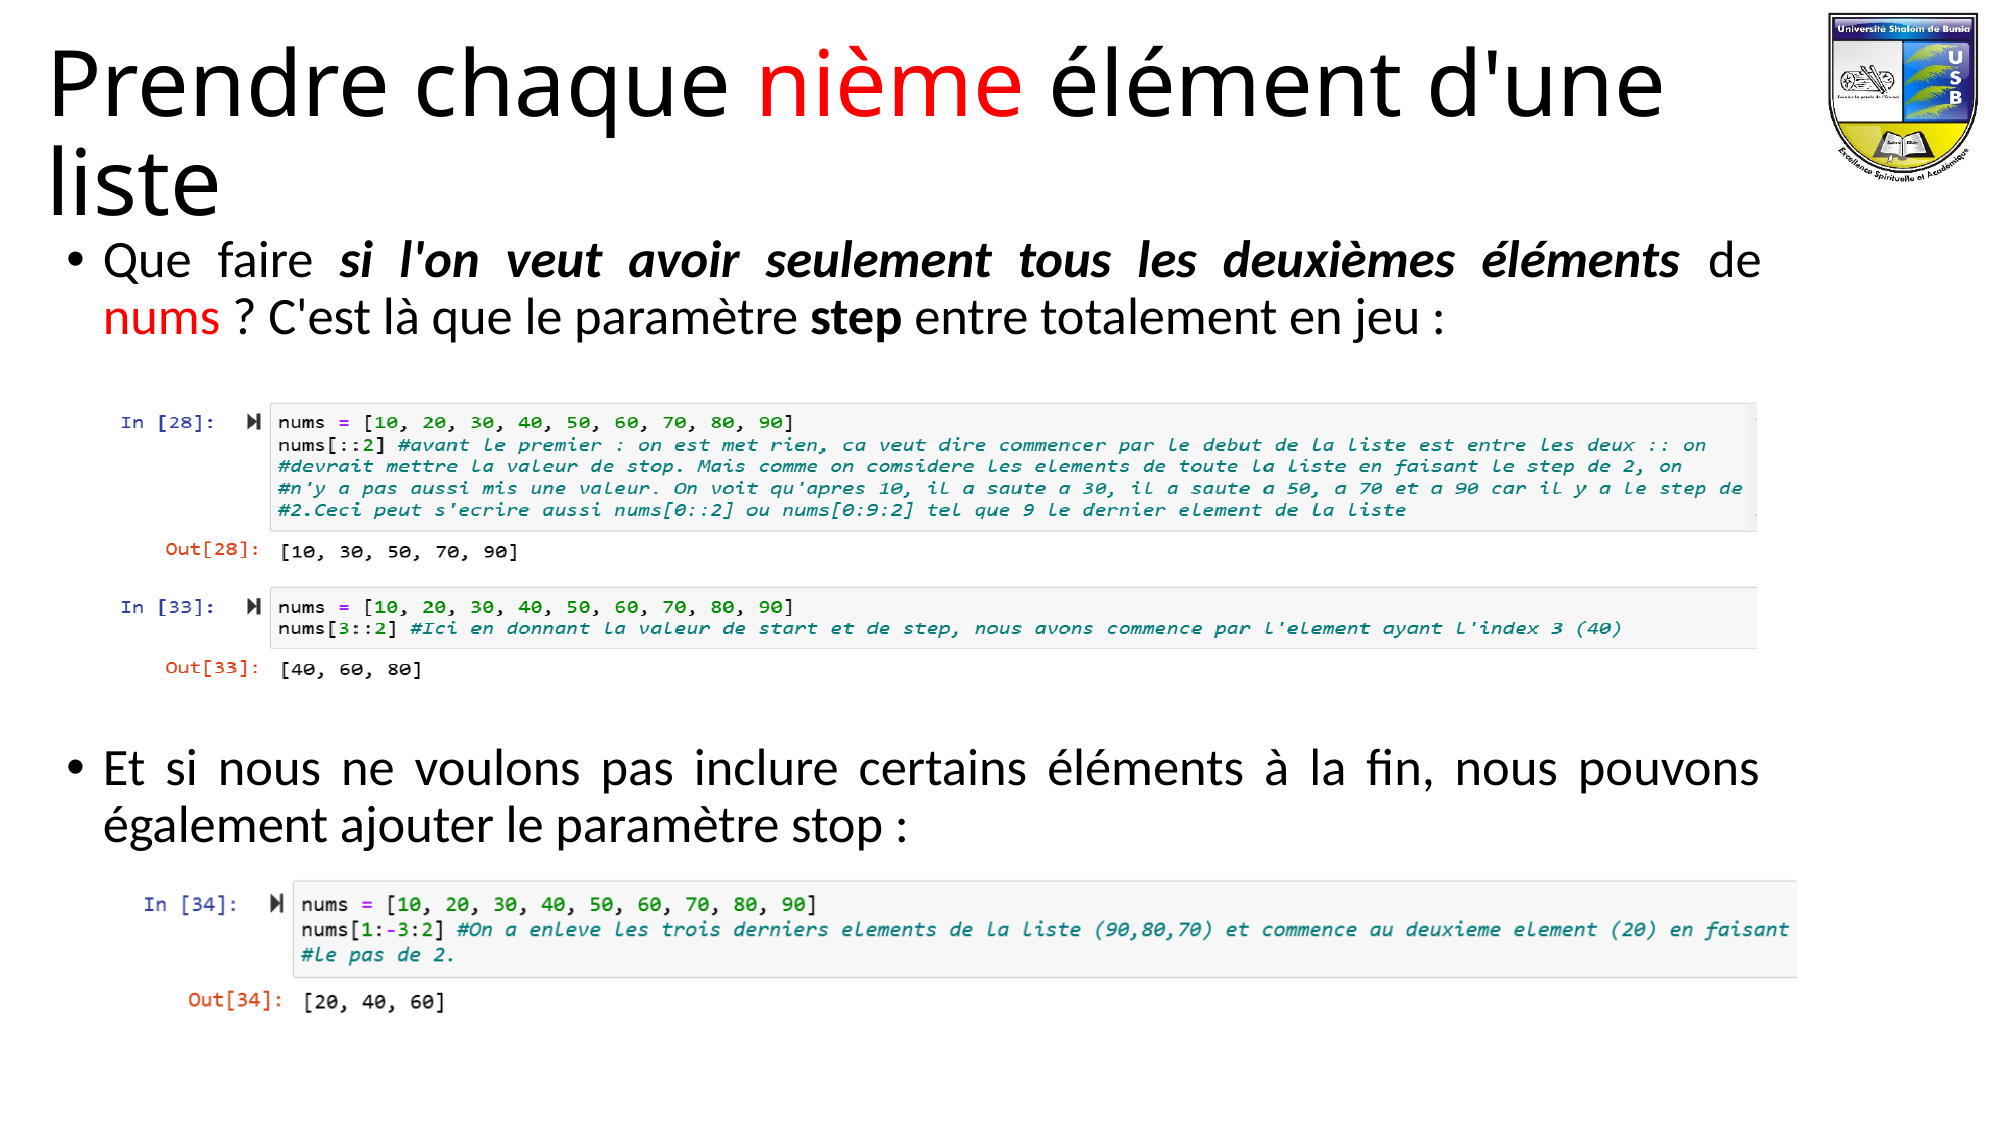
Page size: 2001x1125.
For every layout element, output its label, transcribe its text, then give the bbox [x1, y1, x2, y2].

title Prendre chaque nième élément d'une liste [31, 27, 1757, 246]
picture [1820, 4, 1985, 184]
list Que faire si l'on veut avoir seulement tous les deuxièmes éléments de nums ? C'est là que le paramètre step entre totalement en jeu : Et si nous ne voulons pas inclure certains éléments à la fin, nous pouvons également ajouter le paramètre stop : [51, 225, 1777, 867]
picture [112, 394, 1757, 681]
picture [145, 866, 1797, 1018]
